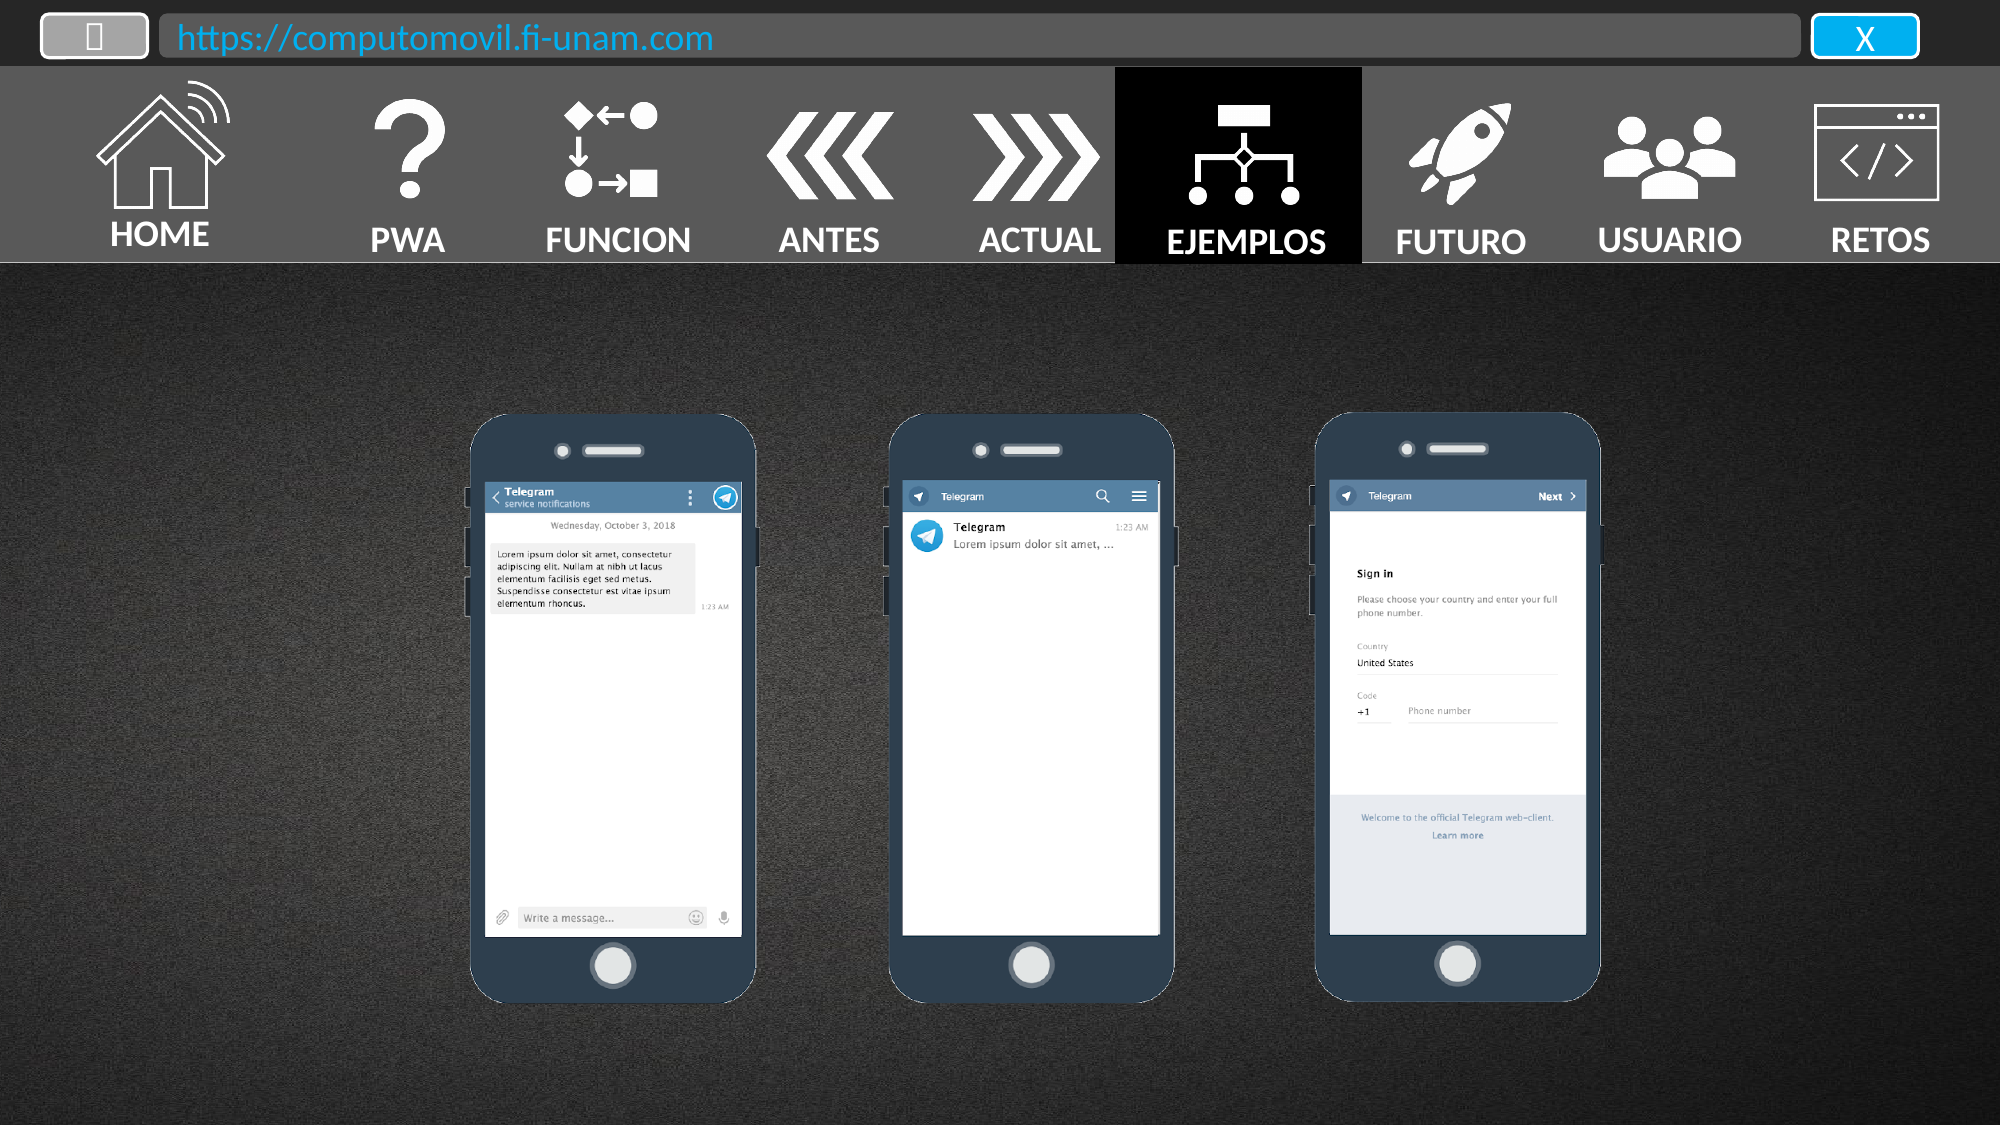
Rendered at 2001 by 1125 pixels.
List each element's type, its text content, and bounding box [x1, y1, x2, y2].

text_box ANTES [735, 207, 922, 263]
picture [85, 77, 236, 228]
picture [1801, 77, 1952, 228]
picture [1399, 93, 1521, 215]
picture [343, 90, 476, 208]
picture [960, 81, 1111, 233]
text_box EJEMPLOS [1143, 210, 1351, 263]
picture [754, 80, 905, 231]
text_box [0, 0, 2000, 65]
picture [1594, 82, 1745, 233]
text_box USUARIO [1576, 207, 1763, 263]
text_box [1115, 67, 1362, 263]
text_box ACTUAL [922, 207, 1158, 263]
text_box PWA [314, 207, 501, 263]
picture [0, 263, 2000, 1125]
text_box X [1810, 12, 1920, 60]
picture [544, 82, 677, 215]
picture [1170, 80, 1318, 228]
text_box HOME [42, 201, 278, 262]
text_box FUTURO [1357, 210, 1565, 263]
text_box  [39, 12, 150, 60]
text_box FUNCION [501, 207, 735, 263]
text_box RETOS [1763, 207, 1998, 263]
text_box [0, 65, 2000, 263]
text_box https://computomovil.fi-unam.com [159, 13, 1802, 58]
